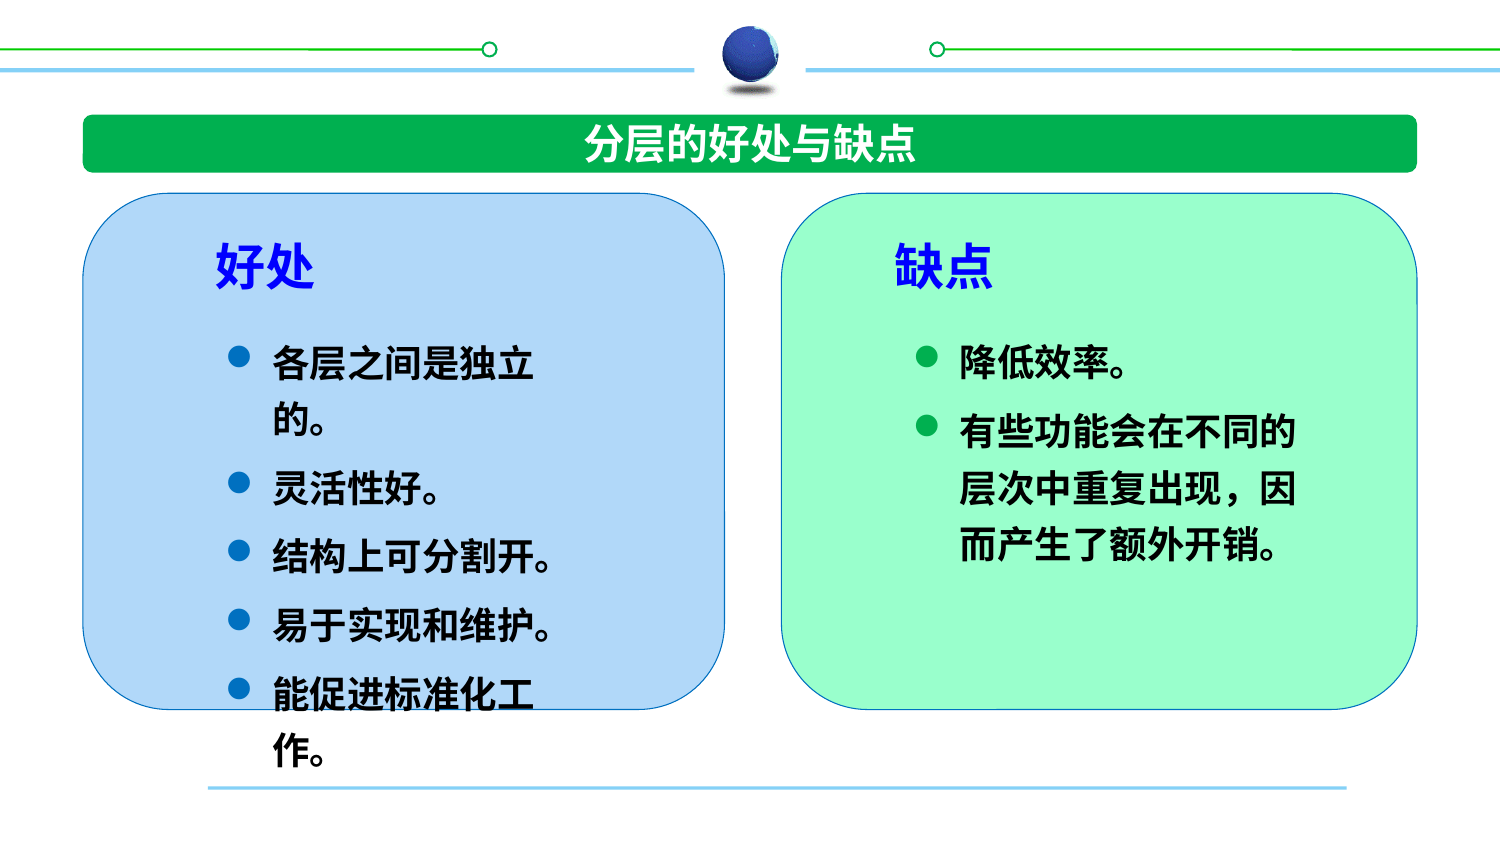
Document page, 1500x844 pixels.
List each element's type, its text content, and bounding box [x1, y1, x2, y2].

text_box 降低效率。 有些功能会在不同的层次中重复出现，因而产生了额外开销。 [898, 320, 1328, 574]
text_box [80, 191, 727, 712]
text_box 缺点 [879, 227, 1010, 303]
picture [720, 24, 780, 100]
text_box 分层的好处与缺点 [568, 110, 932, 176]
text_box 好处 [201, 227, 331, 303]
text_box [82, 114, 568, 173]
text_box [779, 191, 1420, 712]
text_box 各层之间是独立的。 灵活性好。 结构上可分割开。 易于实现和维护。 能促进标准化工作。 [210, 320, 611, 780]
text_box [932, 114, 1418, 173]
